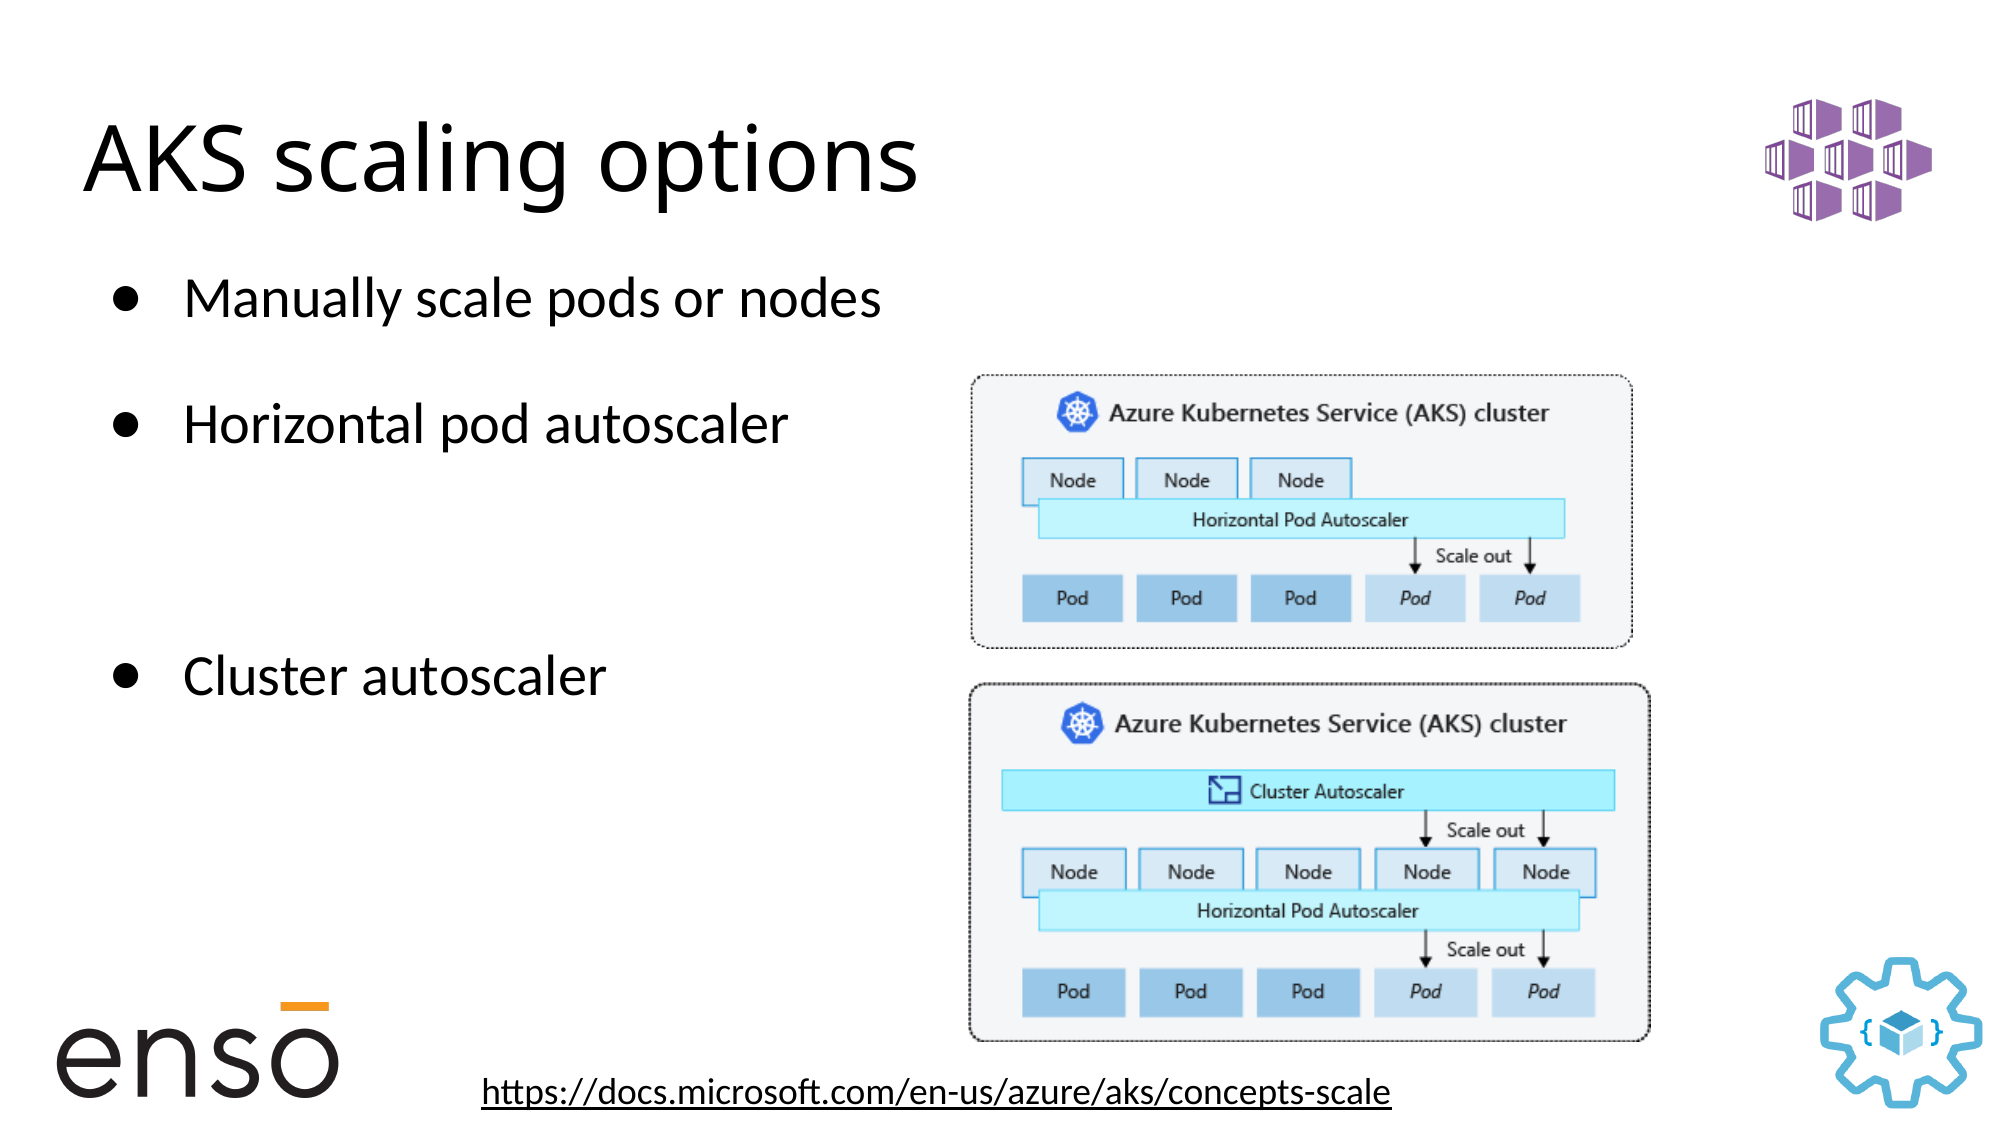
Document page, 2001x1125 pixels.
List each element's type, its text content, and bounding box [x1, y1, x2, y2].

text_box https://docs.microsoft.com/en-us/azure/aks/concepts-scale [466, 1059, 1416, 1120]
picture [56, 1002, 339, 1098]
picture [1765, 76, 1932, 243]
picture [968, 681, 1651, 1042]
picture [1802, 940, 2000, 1125]
picture [968, 373, 1633, 649]
title AKS scaling options [68, 97, 1765, 223]
list Manually scale pods or nodes Horizontal pod autoscaler Cluster autoscaler [68, 252, 1932, 1000]
